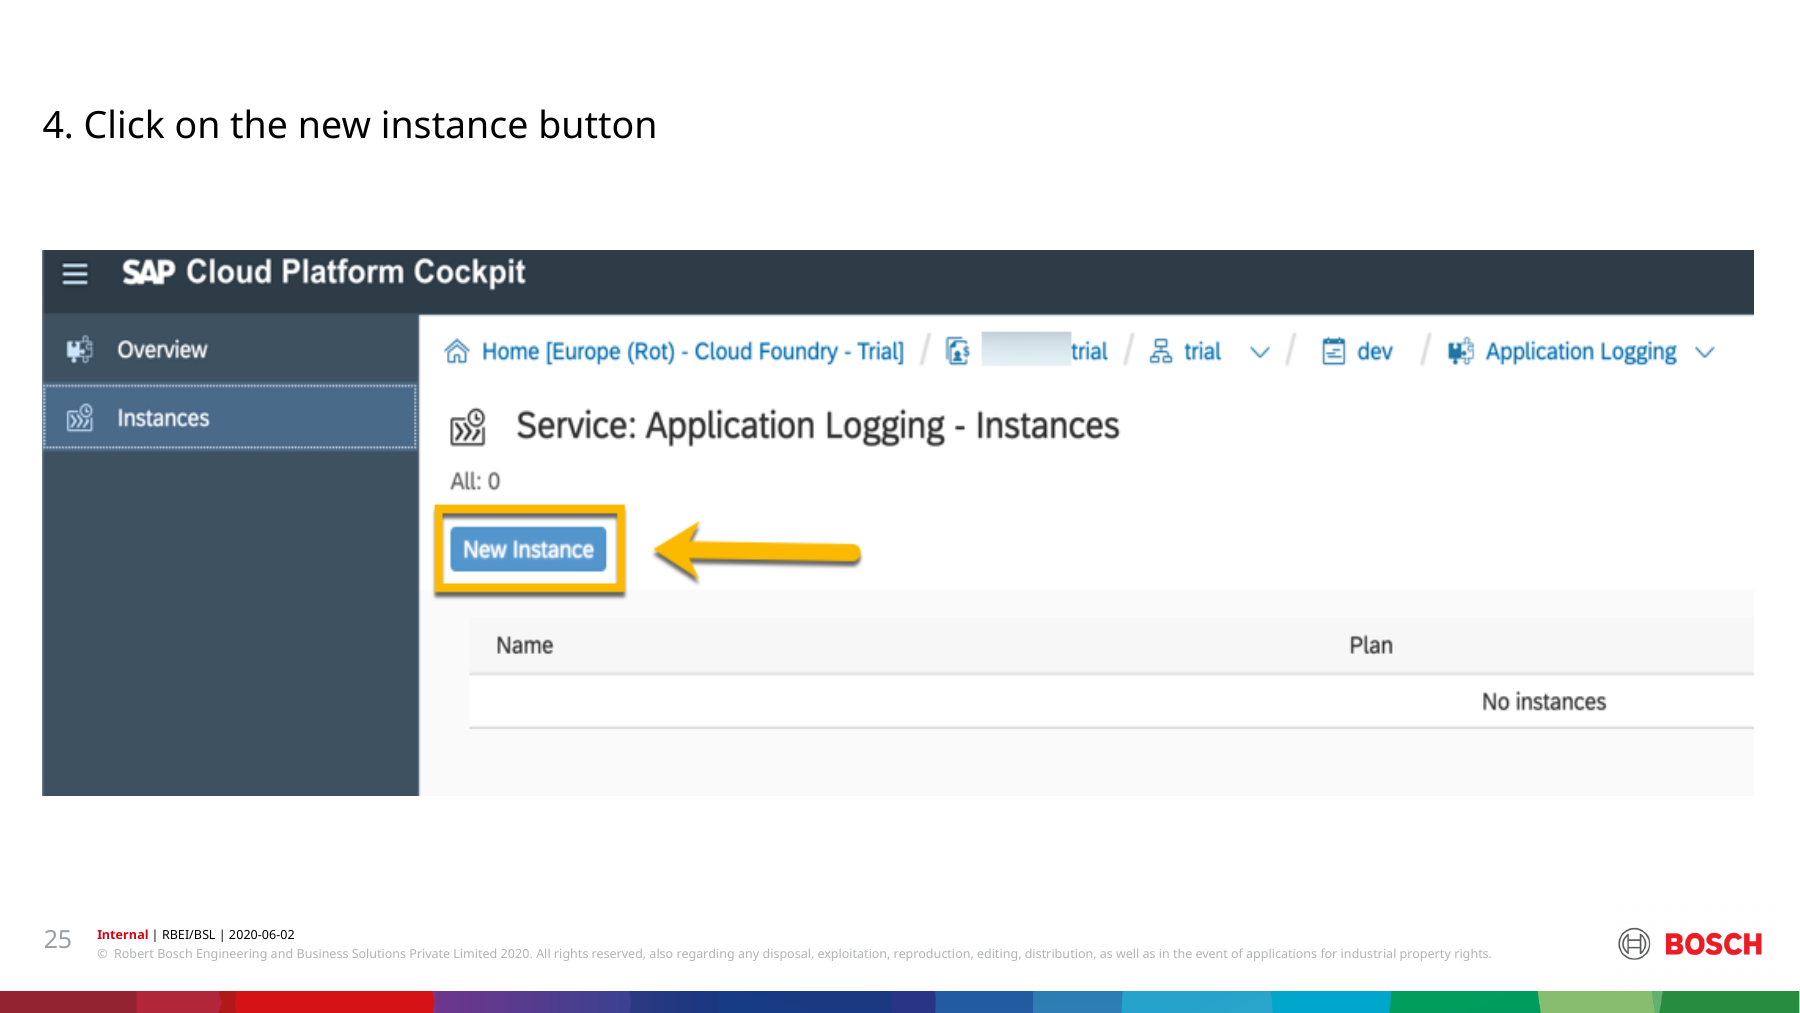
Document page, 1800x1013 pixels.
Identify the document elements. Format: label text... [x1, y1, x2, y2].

title 4. Click on the new instance button [42, 106, 1757, 171]
slide_number 25 [43, 923, 92, 991]
picture [1390, 896, 1800, 1013]
picture [0, 905, 1272, 1013]
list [42, 250, 1754, 796]
